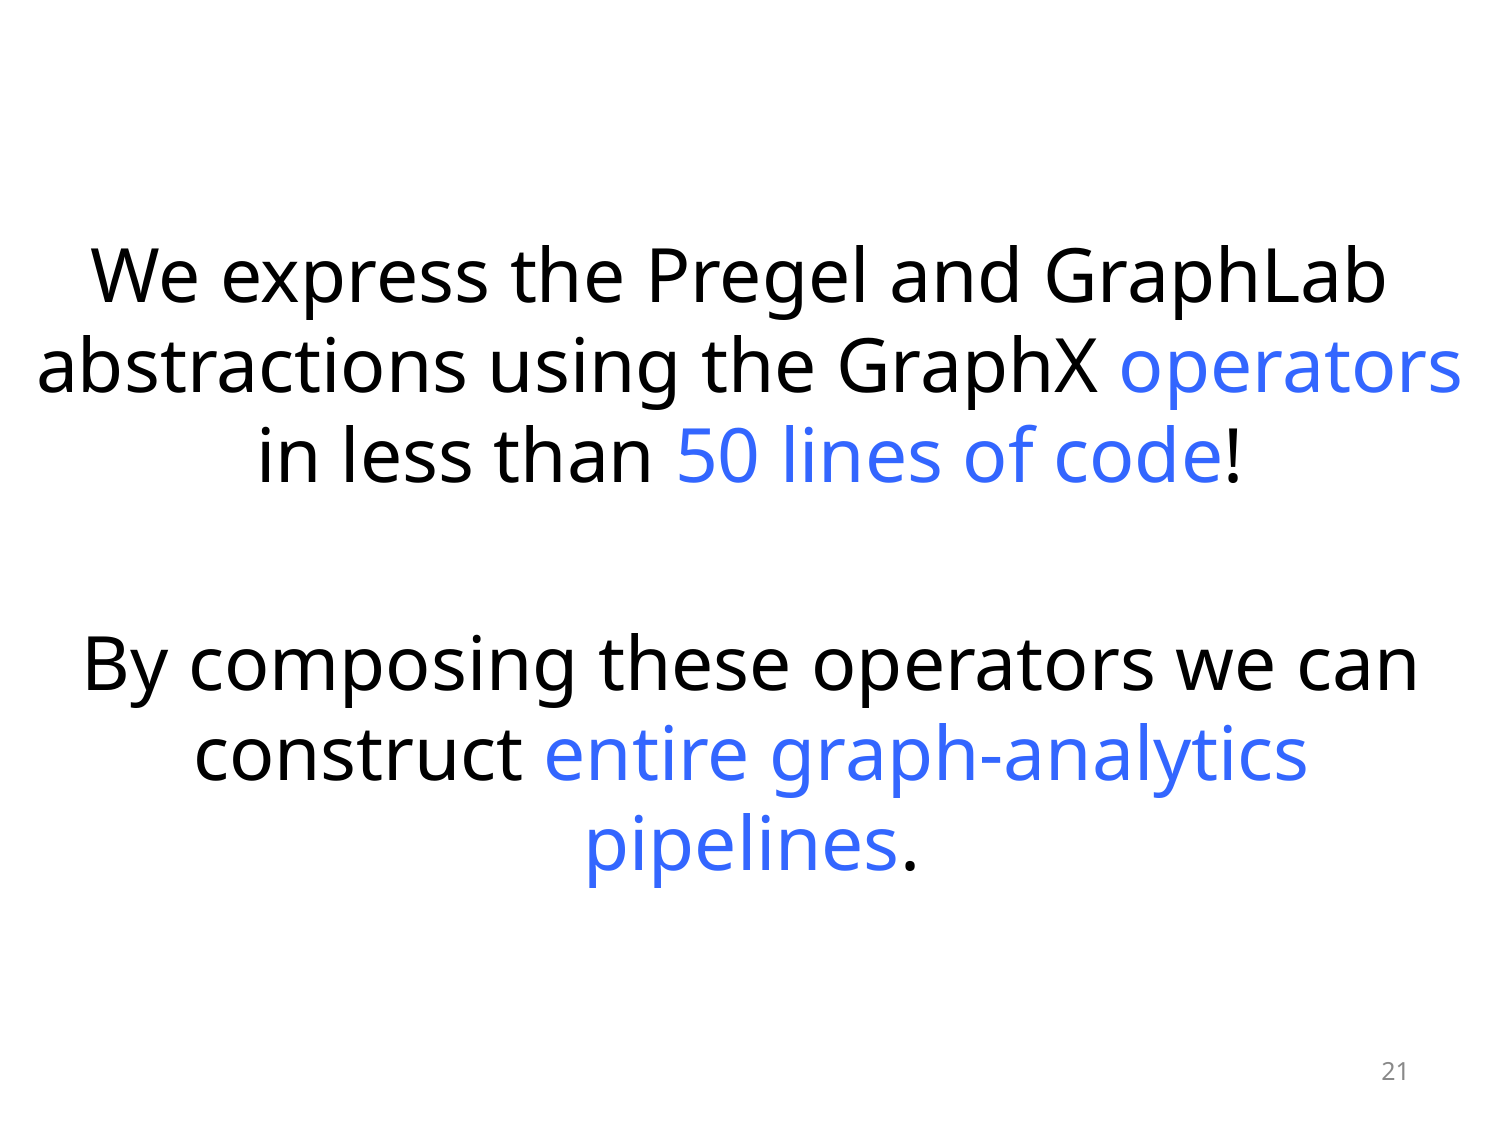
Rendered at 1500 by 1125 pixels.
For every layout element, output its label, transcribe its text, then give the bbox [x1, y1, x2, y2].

slide_number 21 [1074, 1042, 1425, 1103]
title We express the Pregel and GraphLab abstractions using the GraphX operators in less than 50 lines of code! [0, 199, 1500, 526]
text_box By composing these operators we can construct entire graph-analytics pipelines. [1, 587, 1500, 913]
